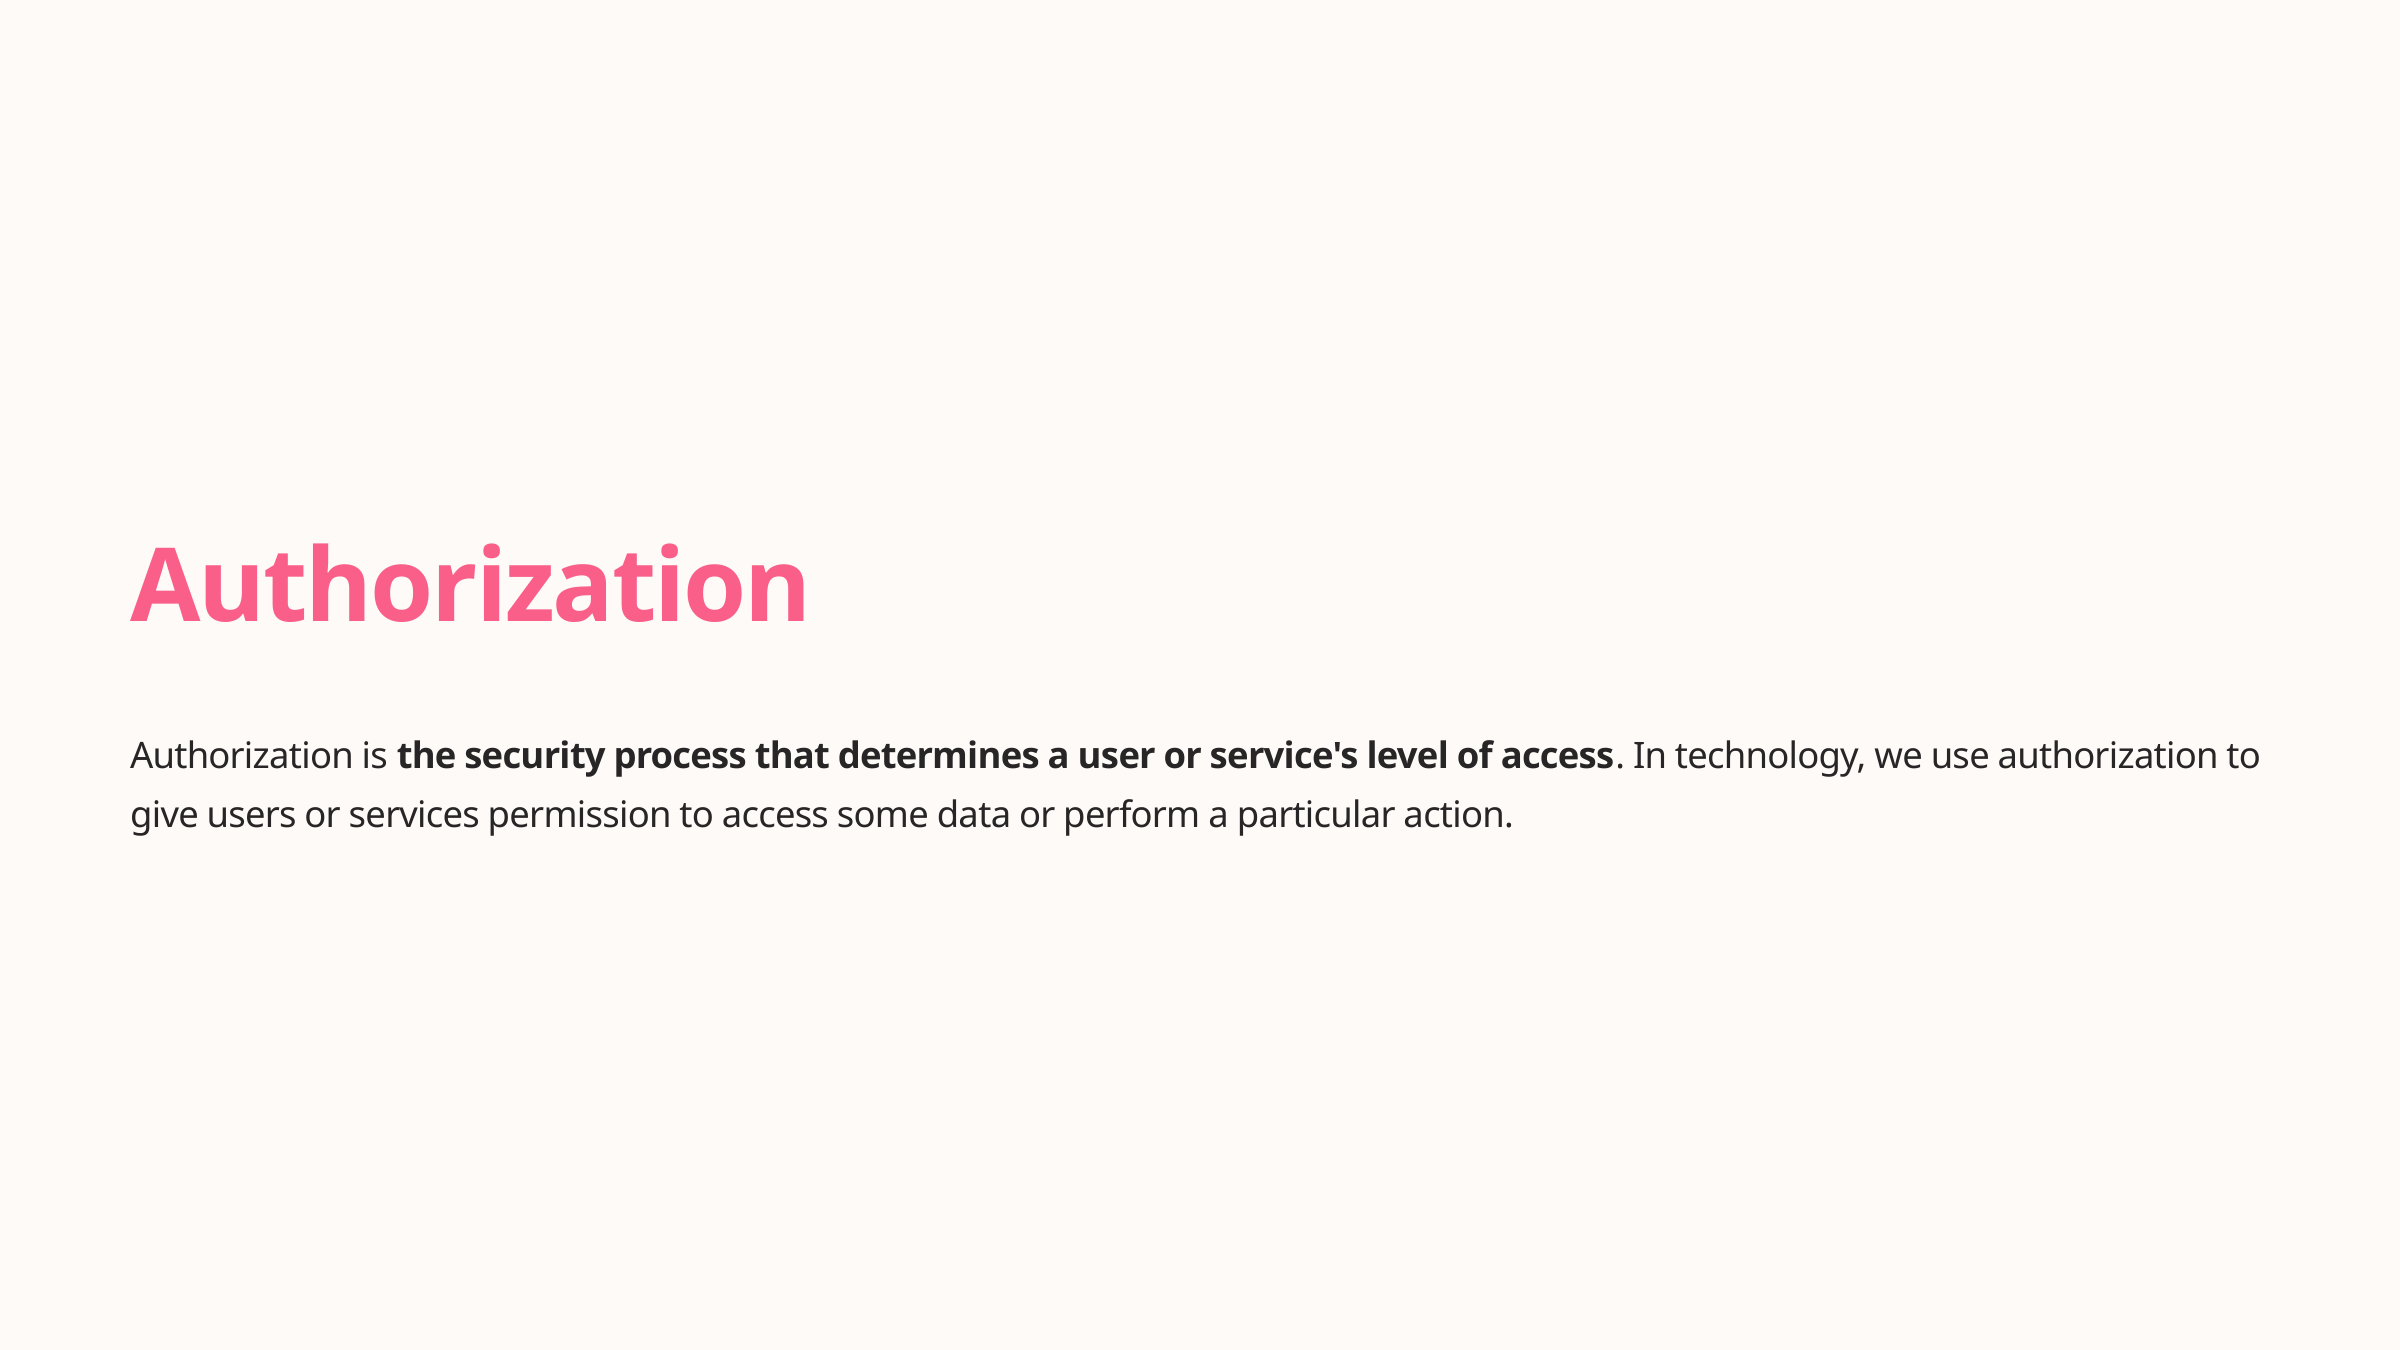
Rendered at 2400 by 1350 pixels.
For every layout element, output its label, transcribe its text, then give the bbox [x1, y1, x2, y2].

text_box Authorization is the security process that determines a user or service's level of access. In technology, we use authorization to give users or services permission to access some data or perform a particular action. [130, 716, 2270, 836]
text_box Authorization [130, 514, 1154, 643]
